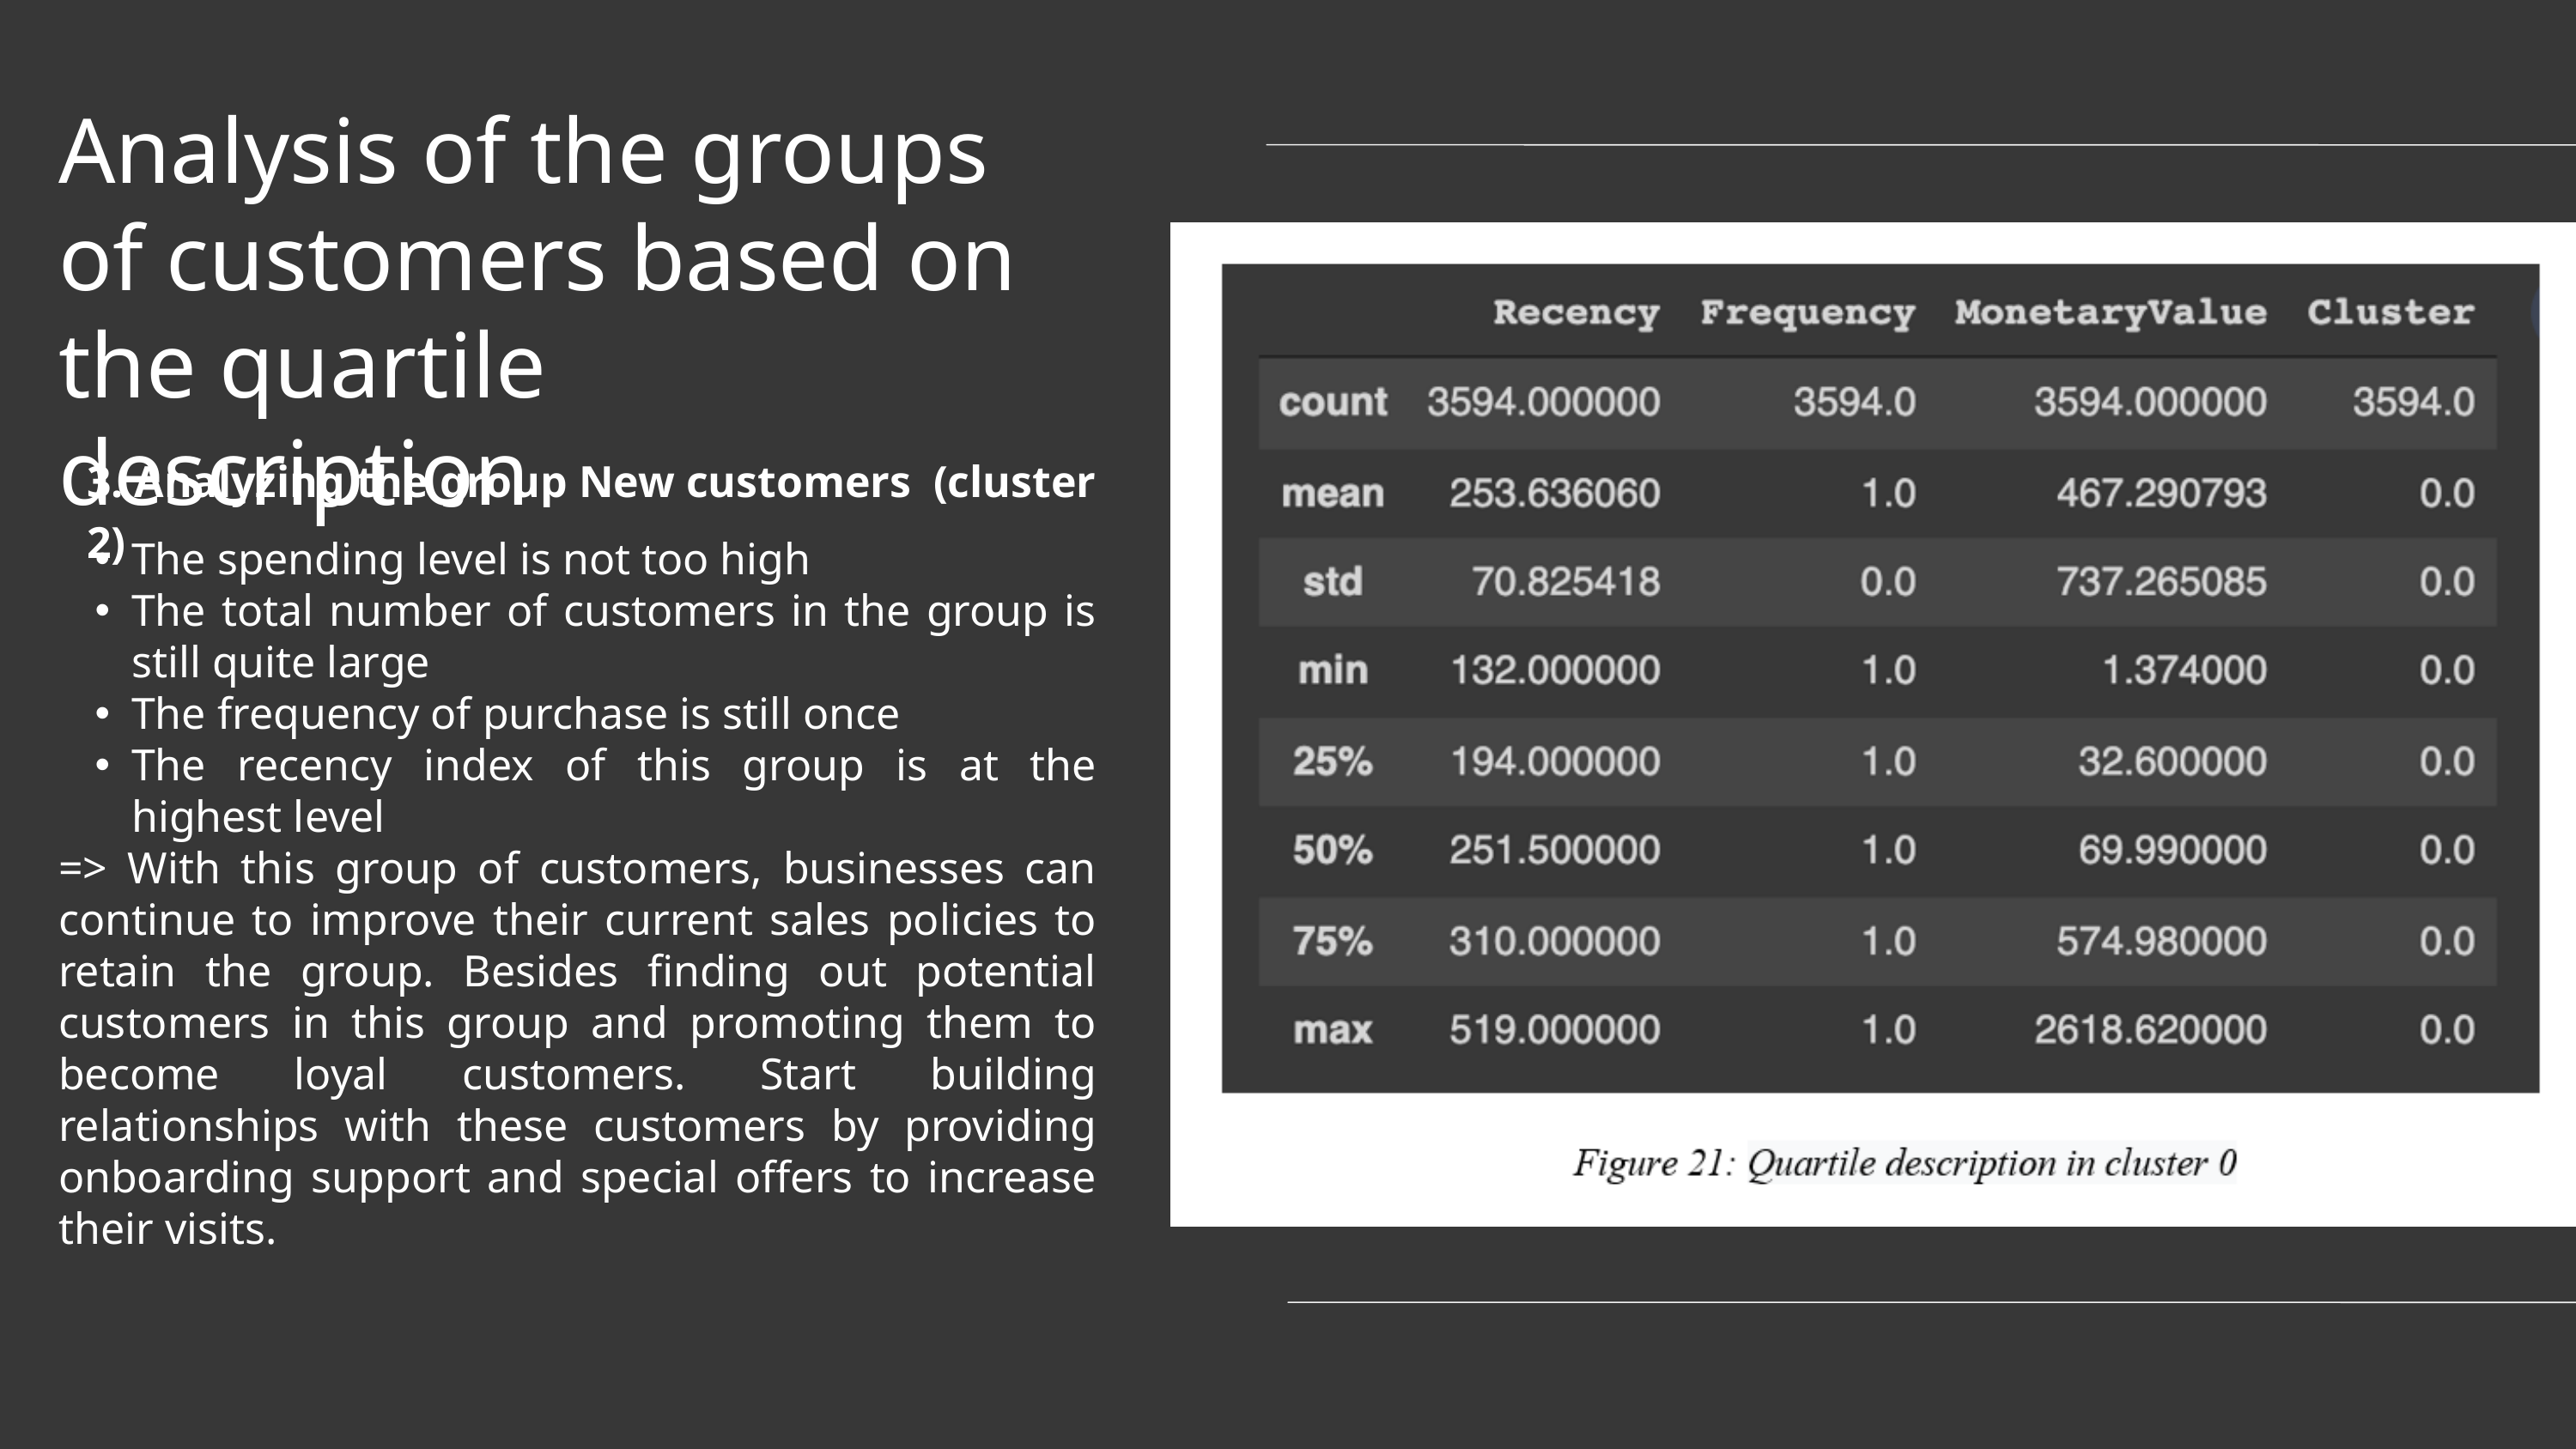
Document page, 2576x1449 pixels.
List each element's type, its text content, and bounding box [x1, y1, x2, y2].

picture [1170, 222, 2576, 1227]
text_box Analysis of the groups of customers based on the quartile description [58, 94, 1023, 524]
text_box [58, 645, 1019, 1331]
text_box The spending level is not too high The total number of customers in the group is still quite large The frequency of purchase is still once The recency index of this group is at the highest level => With this group of customers, businesses can continue to improve their current sales policies to retain the group. Besides finding out potential customers in this group and promoting them to become loyal customers. Start building relationships with these customers by providing onboarding support and special offers to increase their visits. [58, 531, 1097, 1356]
text_box 3. Analyzing the group New customers (cluster 2) [87, 446, 1097, 531]
